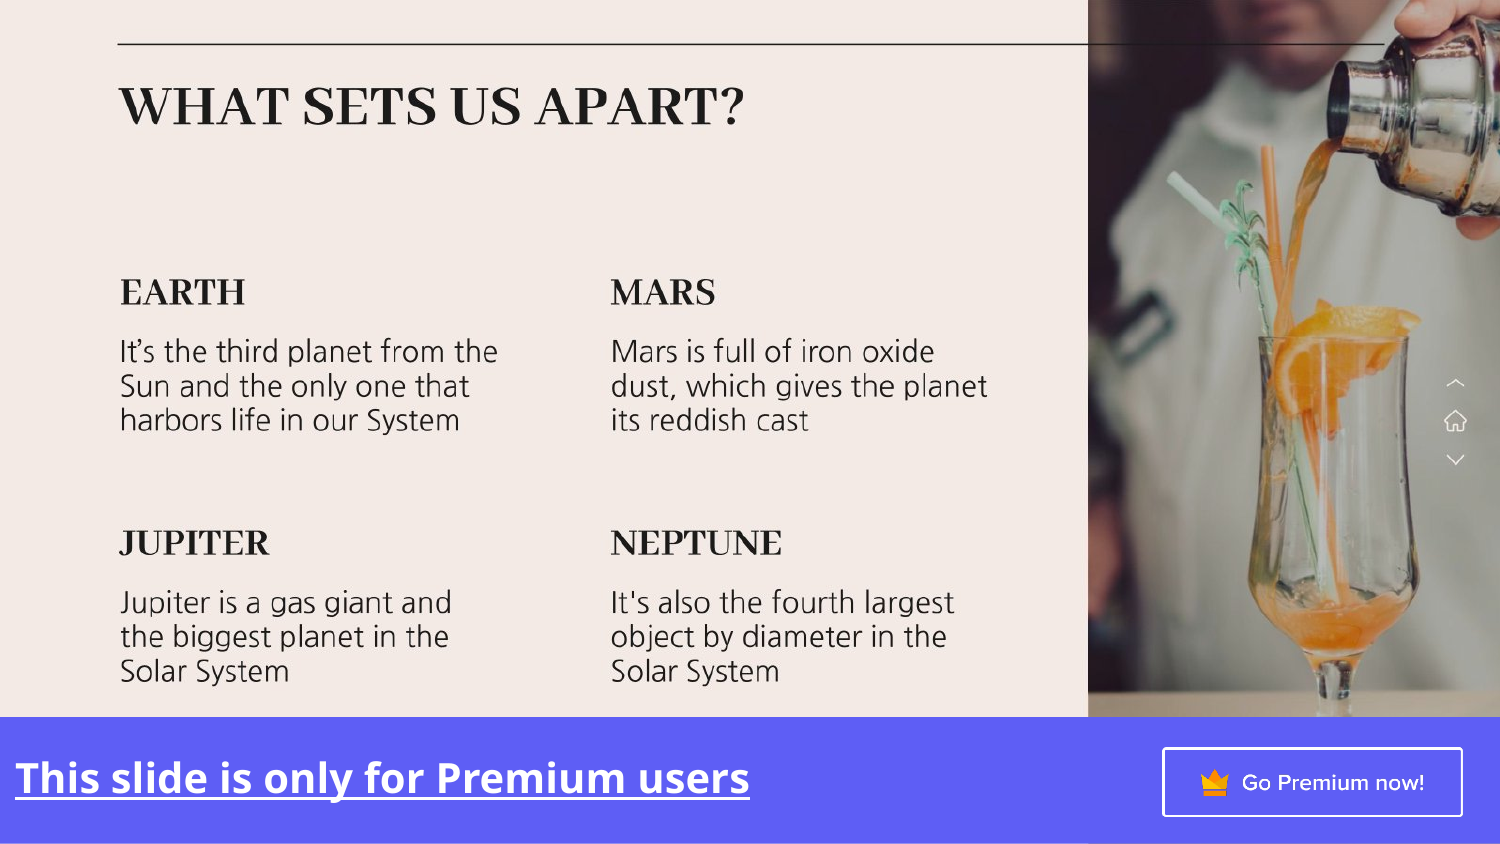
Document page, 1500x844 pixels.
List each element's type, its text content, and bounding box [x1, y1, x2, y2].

picture [0, 0, 1500, 717]
text_box This slide is only for Premium users [0, 717, 1500, 844]
picture [1162, 747, 1463, 817]
